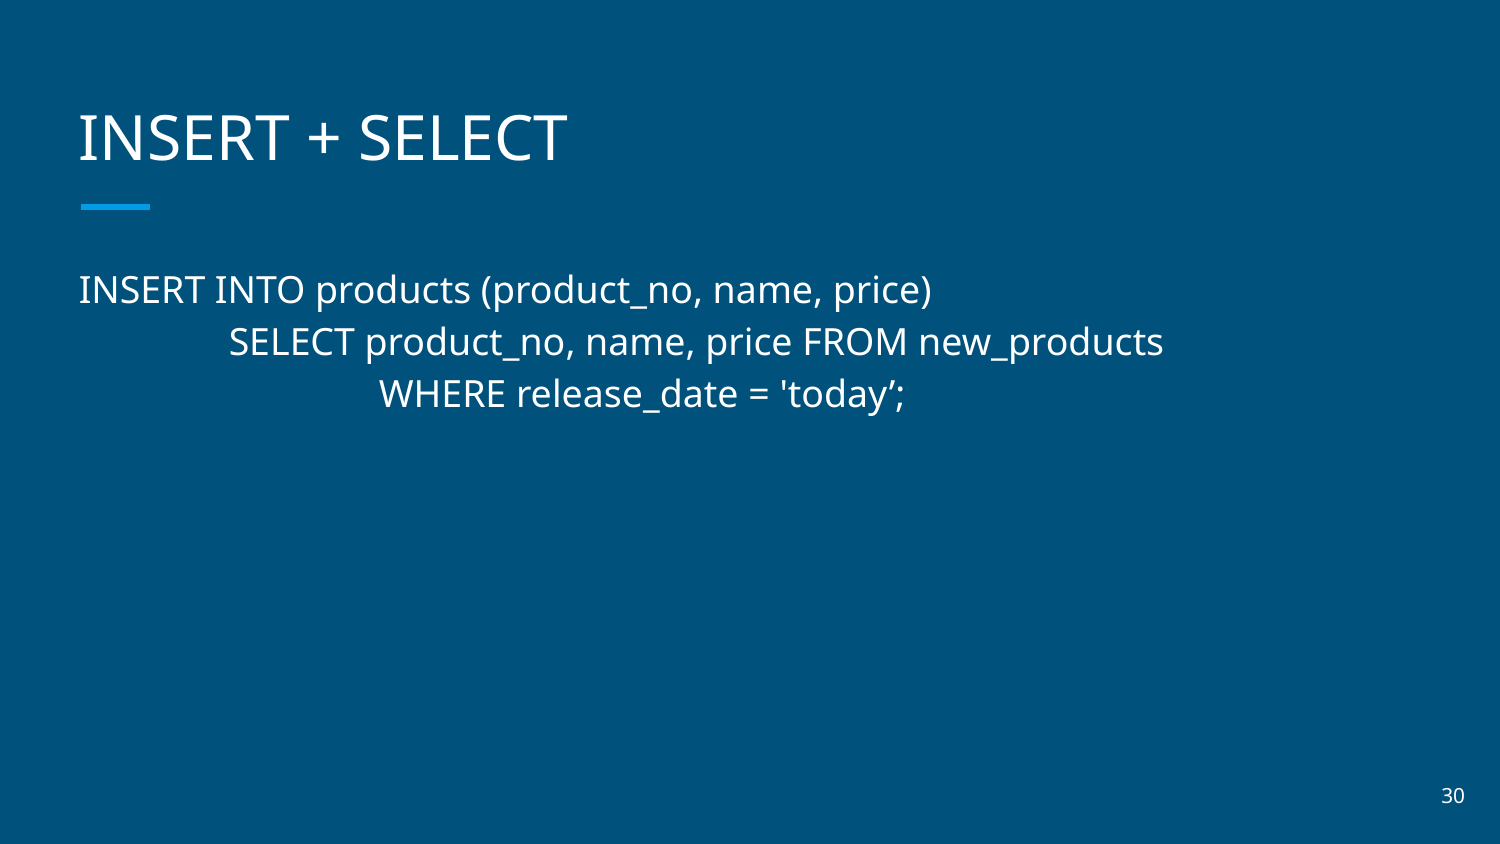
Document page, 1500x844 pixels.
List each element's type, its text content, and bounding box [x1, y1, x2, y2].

slide_number ‹#› [1389, 764, 1480, 830]
title INSERT + SELECT [63, 75, 1437, 188]
list INSERT INTO products (product_no, name, price) SELECT product_no, name, price FROM new_products WHERE release_date = 'today’; [63, 244, 1437, 750]
